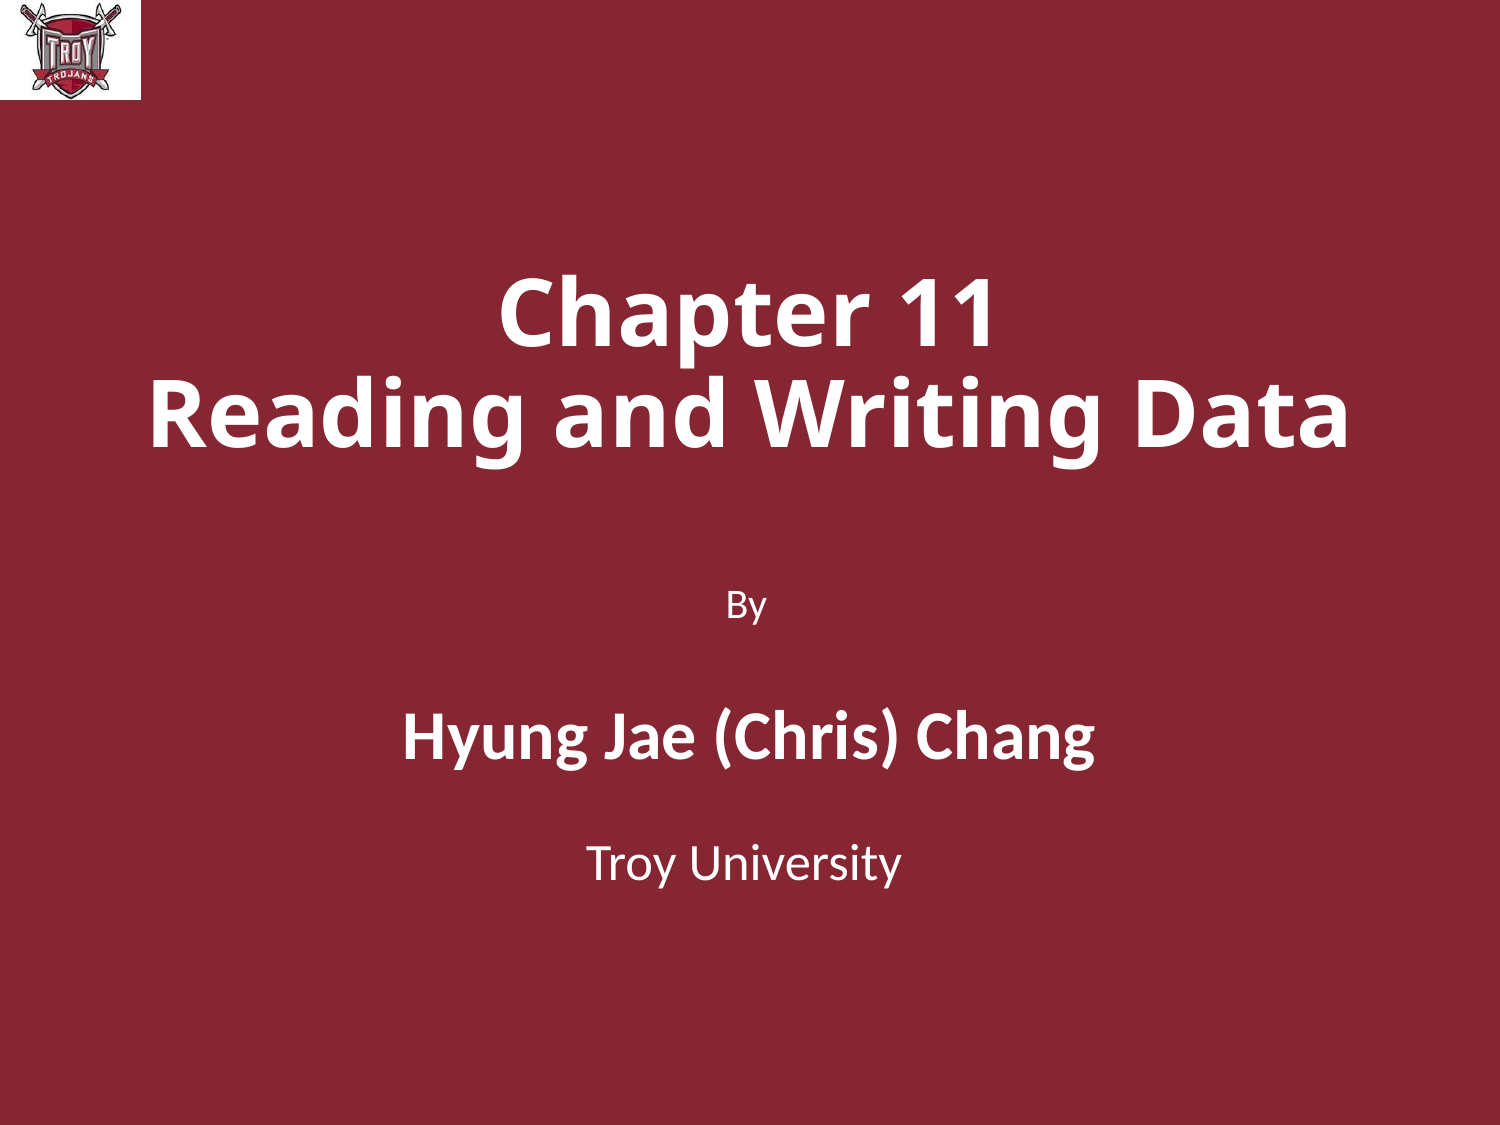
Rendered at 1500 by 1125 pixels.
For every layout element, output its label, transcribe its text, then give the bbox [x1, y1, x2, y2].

title Chapter 11 Reading and Writing Data [112, 233, 1388, 475]
subtitle By Hyung Jae (Chris) Chang Troy University [225, 575, 1275, 900]
picture [0, 0, 141, 100]
